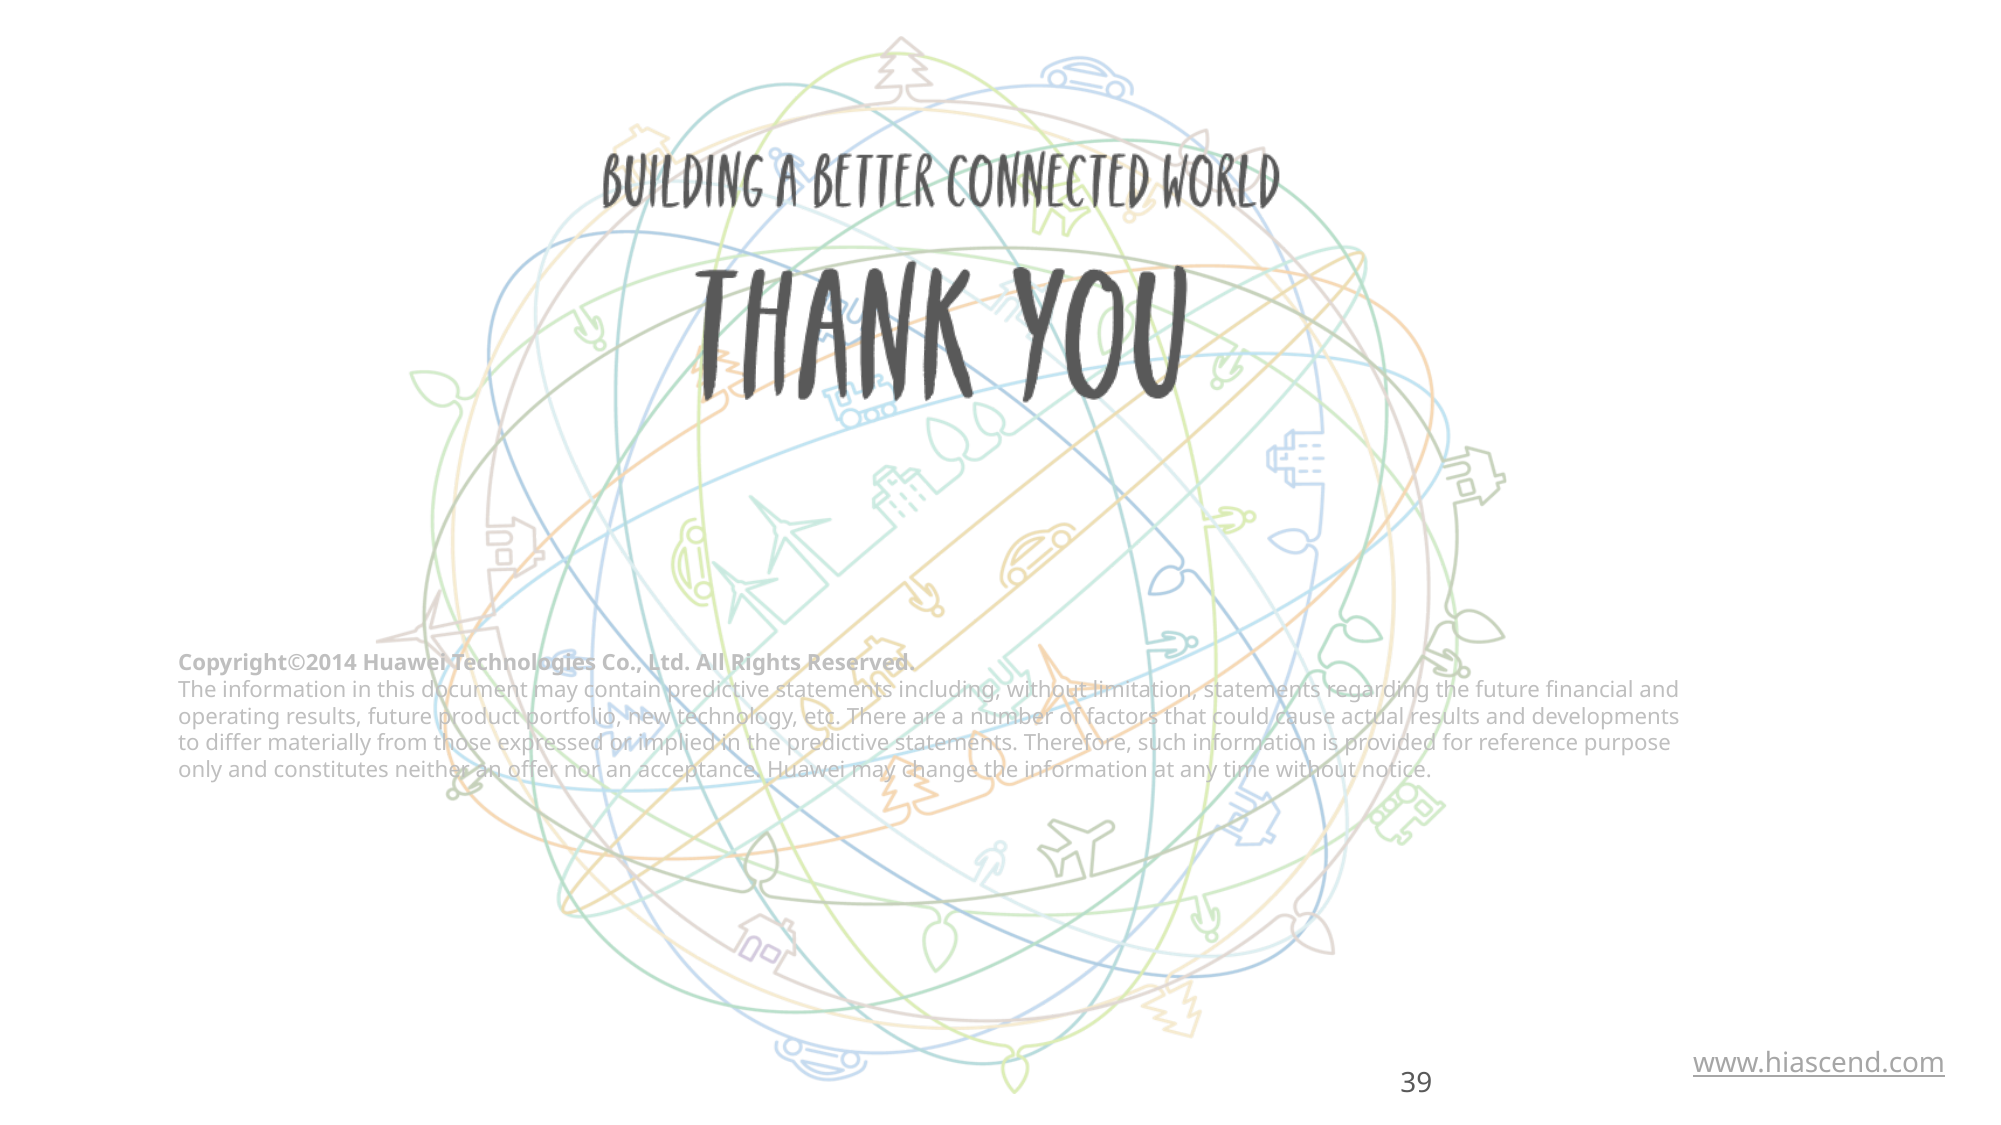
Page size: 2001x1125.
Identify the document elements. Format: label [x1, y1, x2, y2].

picture [561, 116, 1322, 531]
